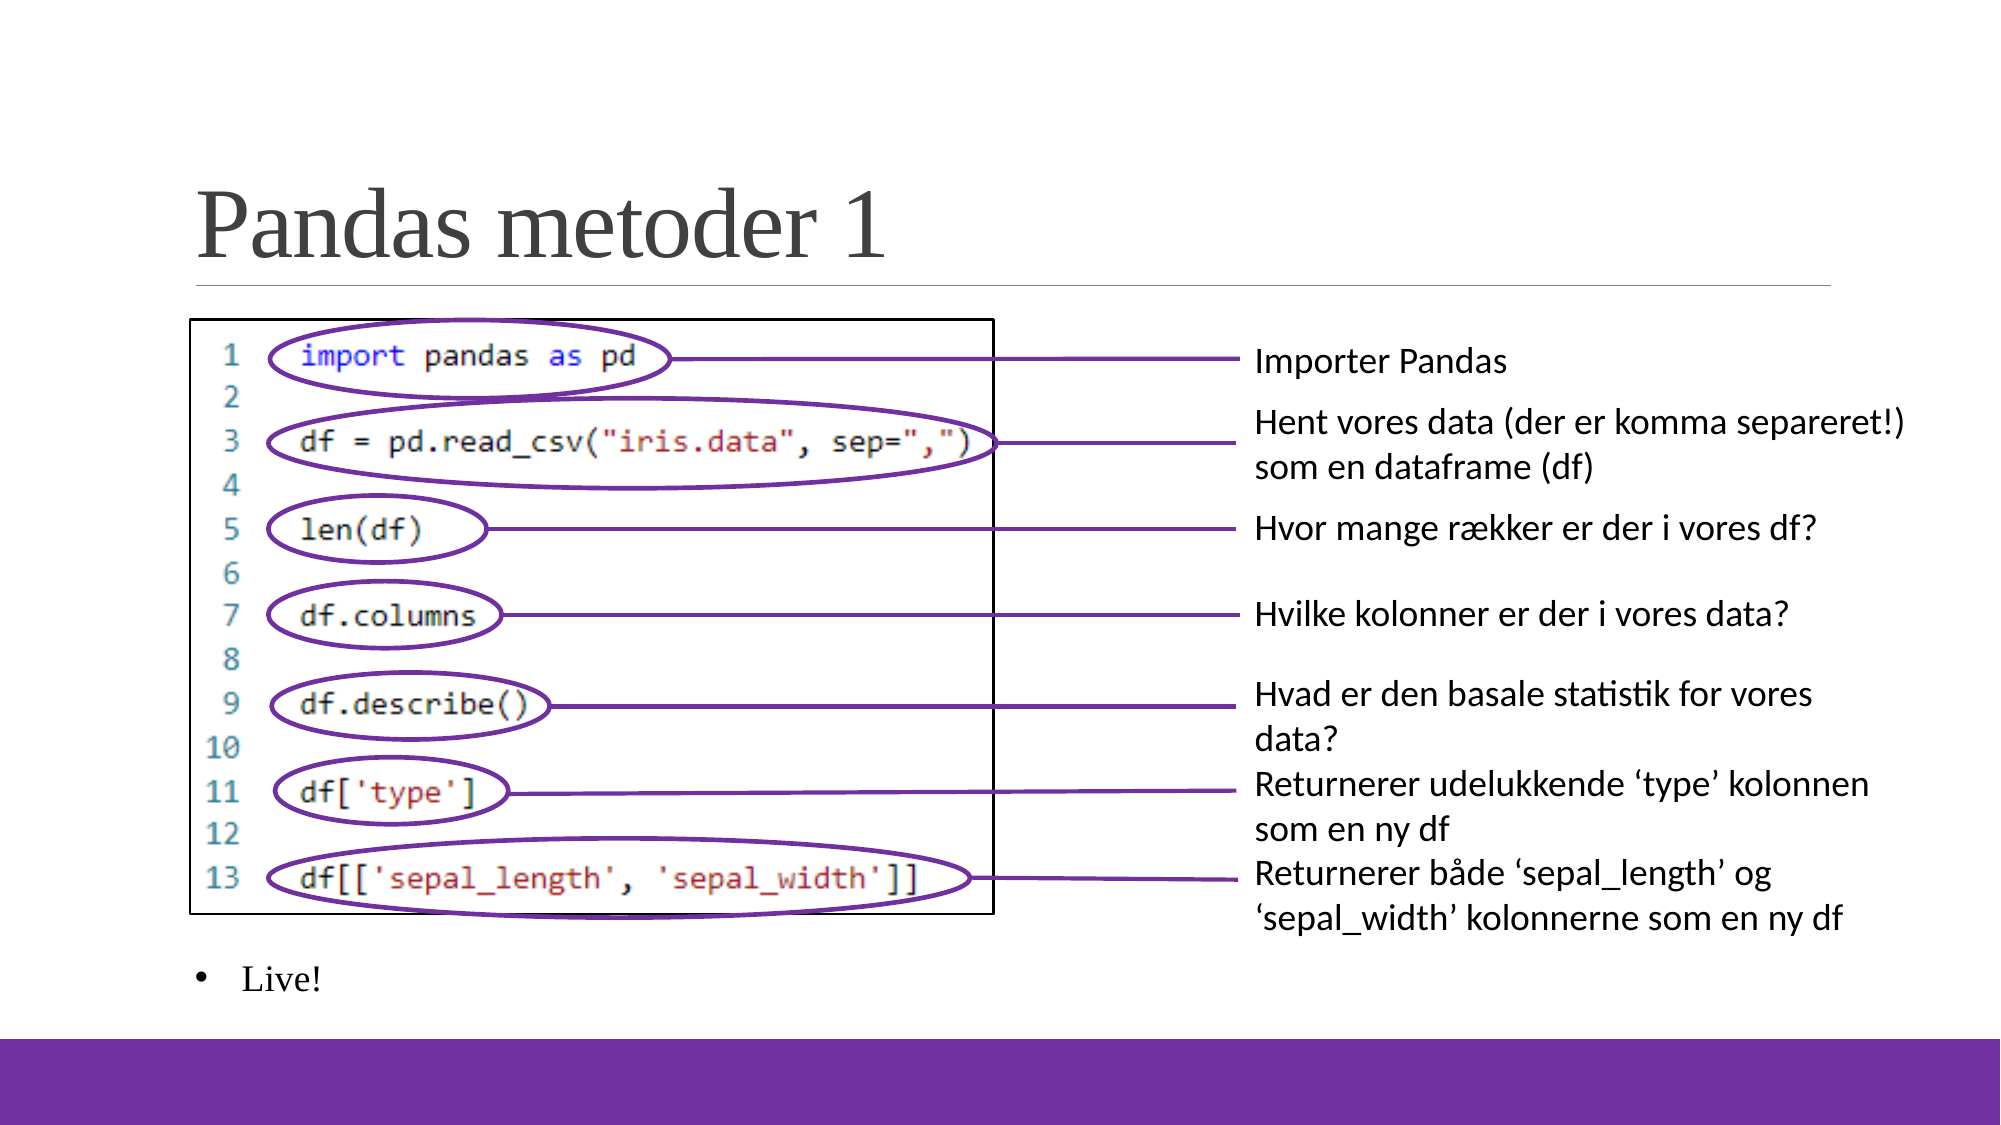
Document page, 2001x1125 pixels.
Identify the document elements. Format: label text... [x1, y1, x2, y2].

text_box Returnerer udelukkende ‘type’ kolonnen som en ny df [1239, 751, 1897, 840]
text_box [189, 318, 450, 915]
text_box [789, 909, 995, 915]
text_box Hent vores data (der er komma separeret!) som en dataframe (df) [1239, 389, 1938, 495]
text_box Hvor mange rækker er der i vores df? [1239, 495, 1862, 556]
text_box Returnerer både ‘sepal_length’ og ‘sepal_width’ kolonnerne som en ny df [1239, 840, 1897, 945]
text_box [334, 318, 606, 329]
text_box Importer Pandas [1239, 328, 1795, 389]
text_box Hvilke kolonner er der i vores data? [1239, 581, 1862, 641]
text_box [387, 909, 852, 919]
text_box Hvad er den basale statistik for vores data? [1239, 662, 1862, 751]
text_box Live! [180, 924, 1180, 1007]
picture [204, 332, 997, 901]
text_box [507, 790, 1238, 795]
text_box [967, 877, 1239, 881]
text_box [497, 318, 995, 329]
title Pandas metoder 1 [180, 47, 1830, 285]
